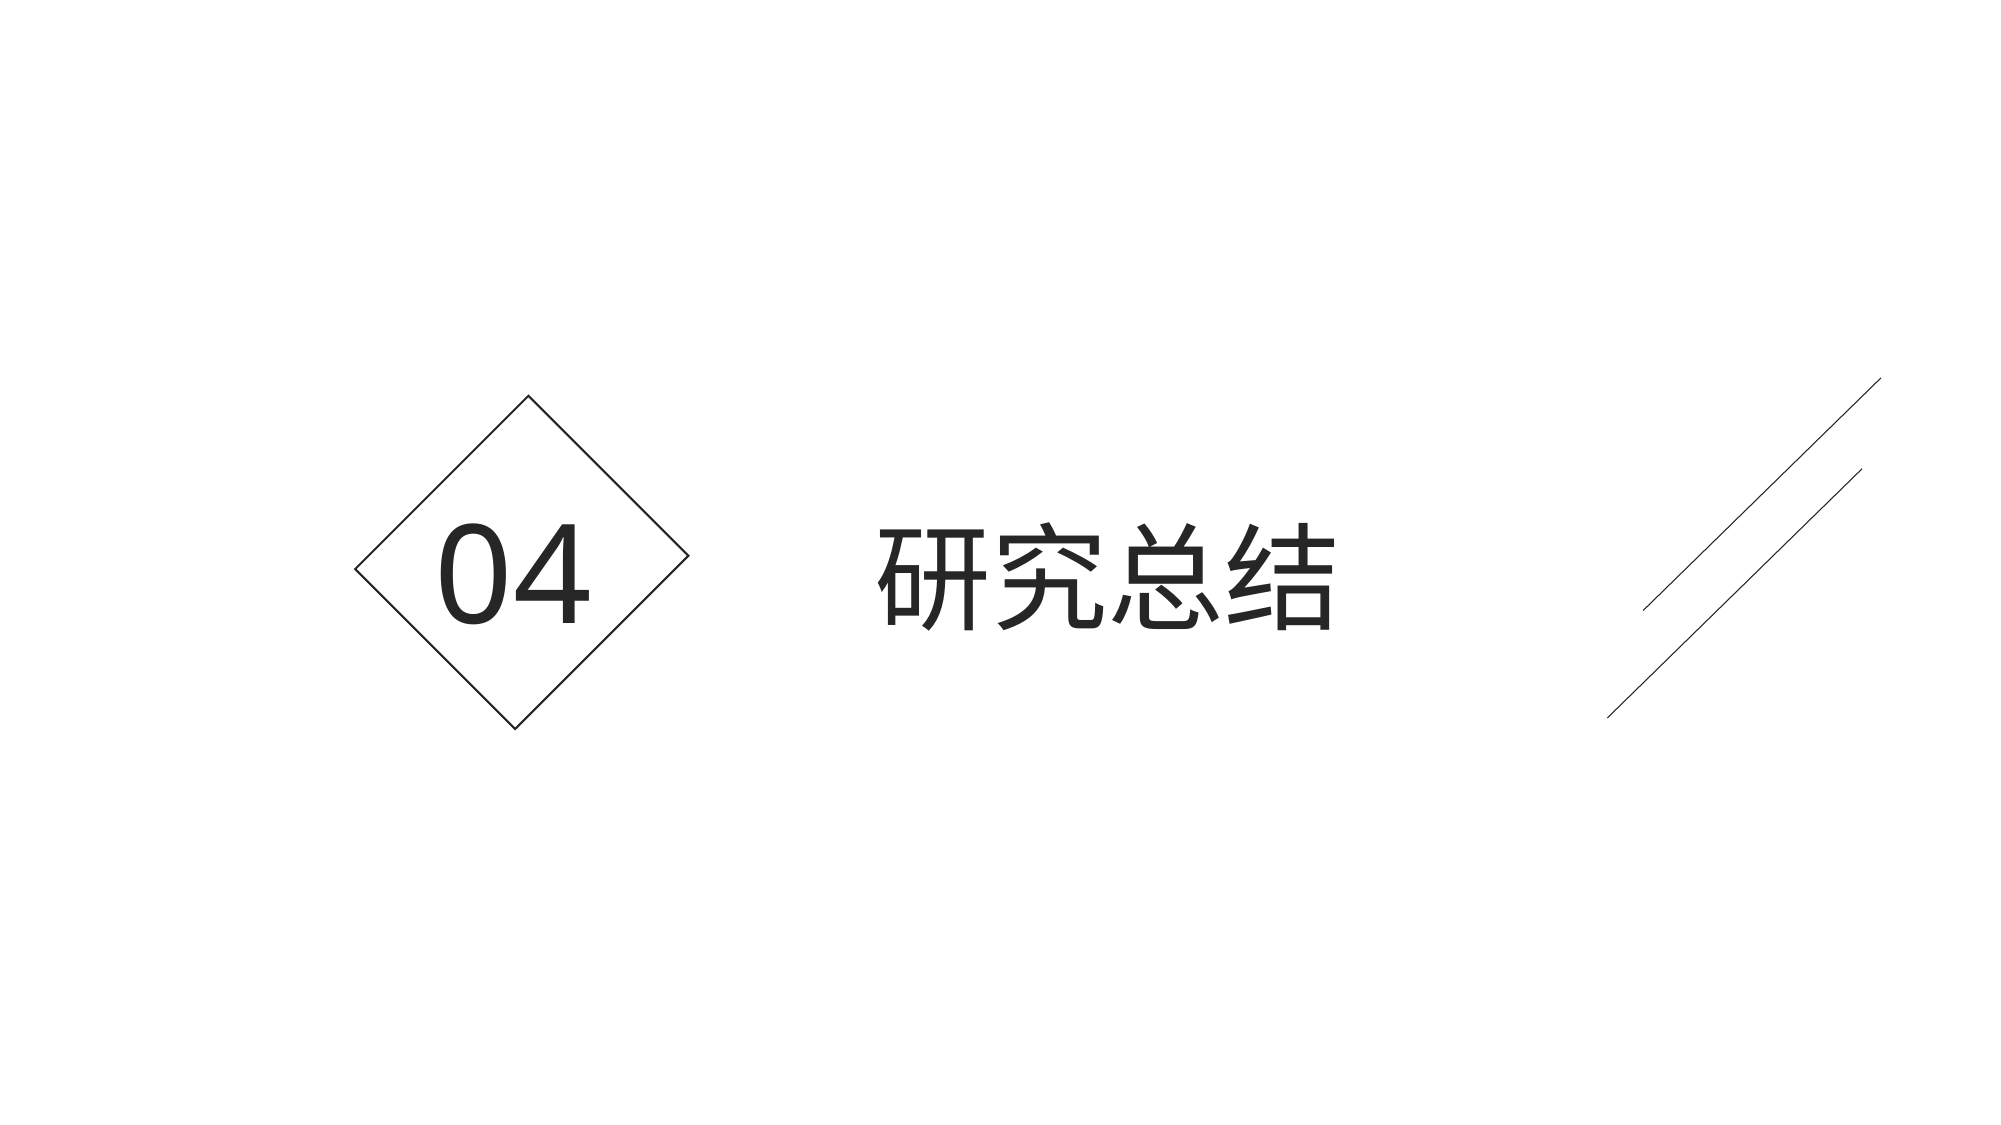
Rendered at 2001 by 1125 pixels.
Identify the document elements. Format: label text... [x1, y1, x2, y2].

text_box [353, 519, 403, 619]
text_box 04 [403, 479, 624, 659]
text_box [624, 489, 690, 622]
text_box 研究总结 [780, 497, 1435, 653]
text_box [1607, 468, 1863, 718]
text_box [443, 659, 587, 731]
text_box [443, 394, 614, 479]
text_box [1643, 377, 1881, 611]
